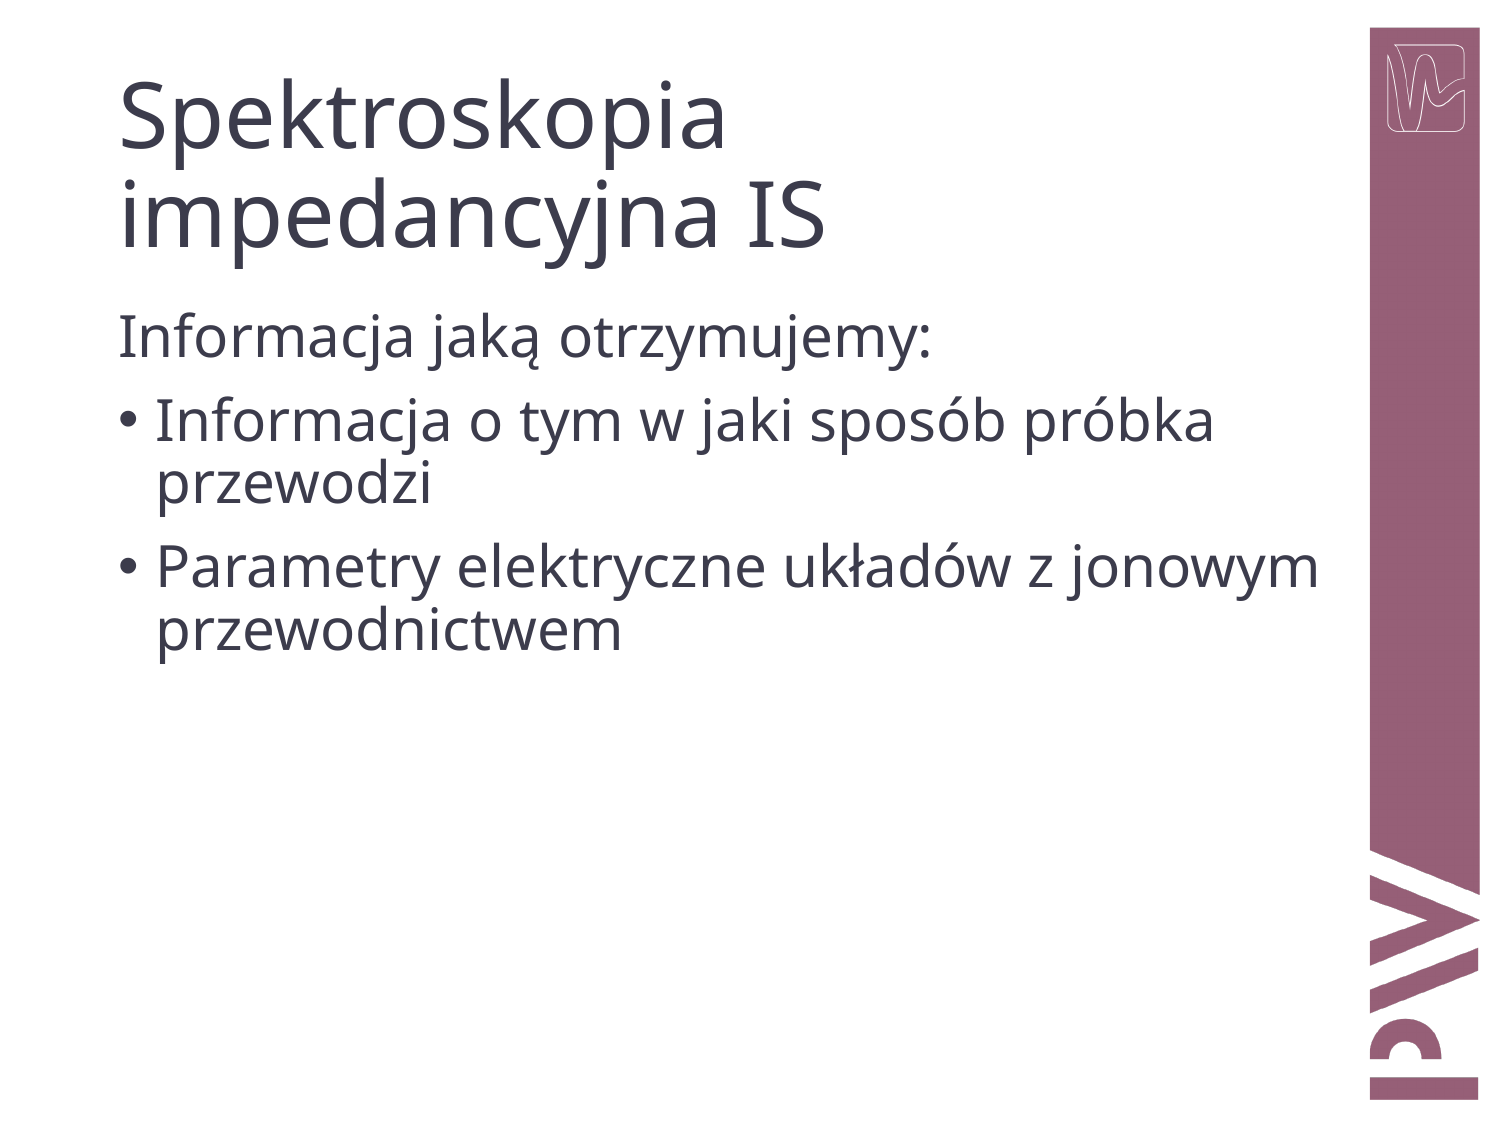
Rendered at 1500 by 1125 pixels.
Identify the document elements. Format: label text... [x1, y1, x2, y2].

picture [1369, 0, 1500, 1125]
list Informacja jaką otrzymujemy: Informacja o tym w jaki sposób próbka przewodzi Parametry elektryczne układów z jonowym przewodnictwem [103, 299, 1343, 1014]
title Spektroskopia impedancyjna IS [103, 59, 1343, 278]
